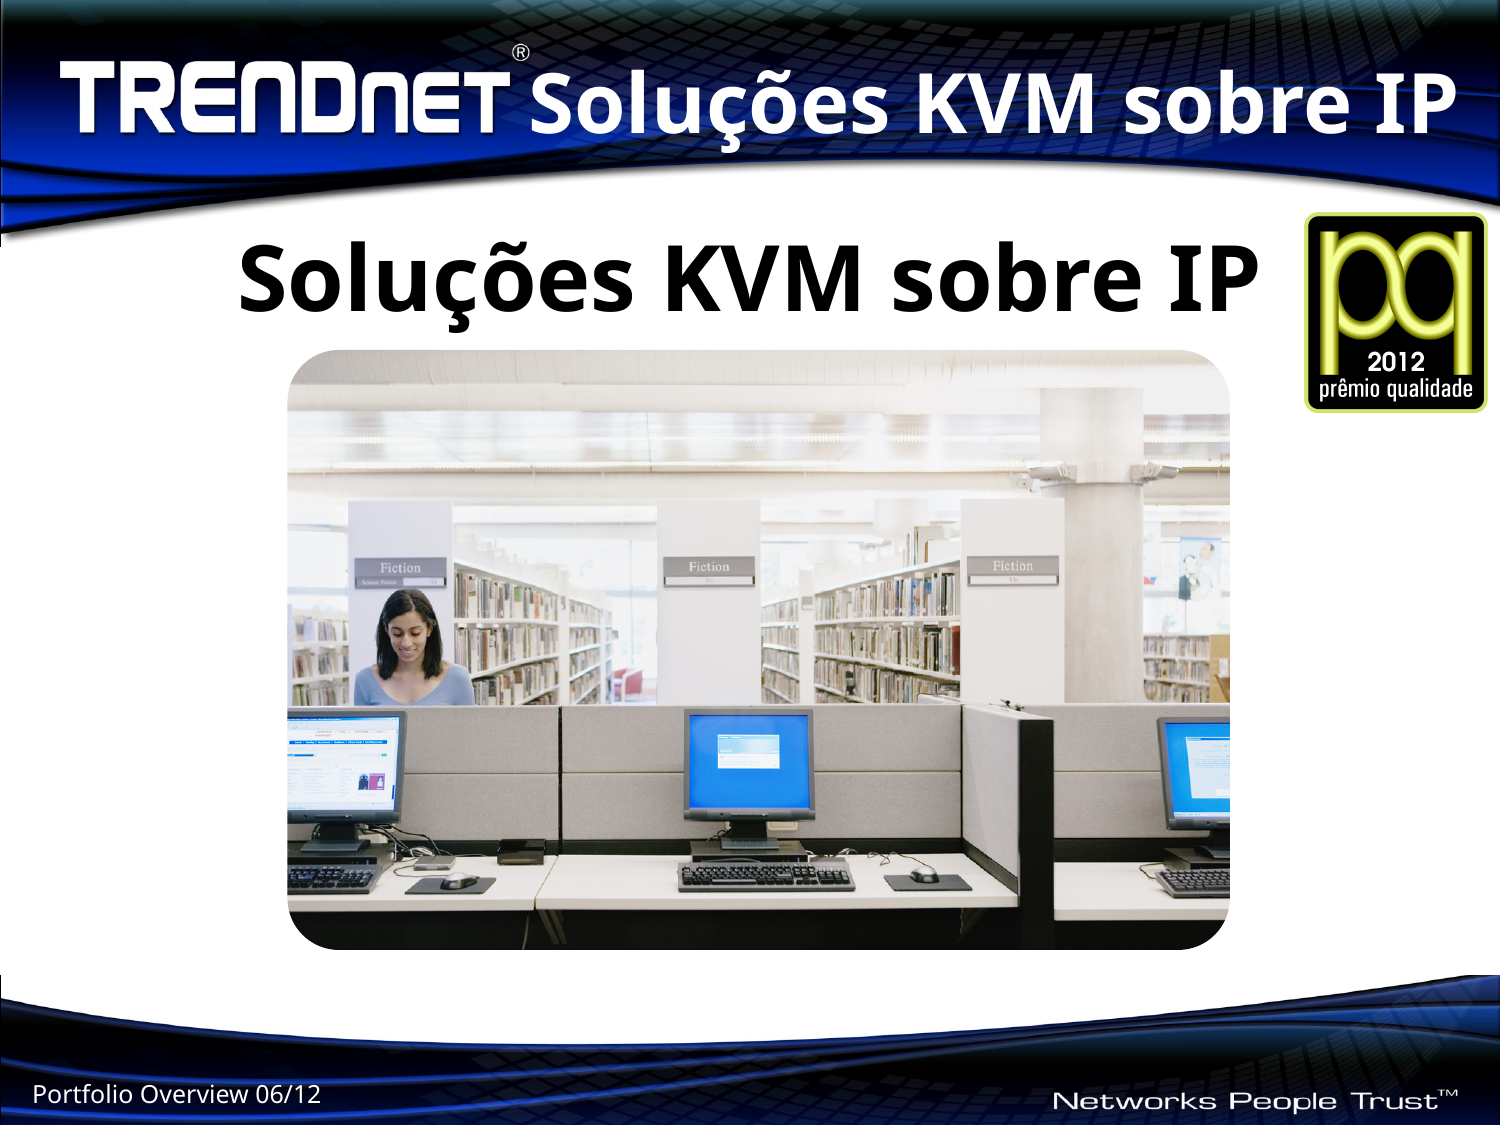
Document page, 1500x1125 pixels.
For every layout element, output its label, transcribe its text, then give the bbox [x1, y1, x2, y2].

text_box Soluções KVM sobre IP [424, 37, 1475, 163]
picture [0, 975, 1500, 1125]
text_box Soluções KVM sobre IP [200, 212, 1300, 338]
picture [0, 0, 1500, 413]
picture [287, 349, 1231, 951]
